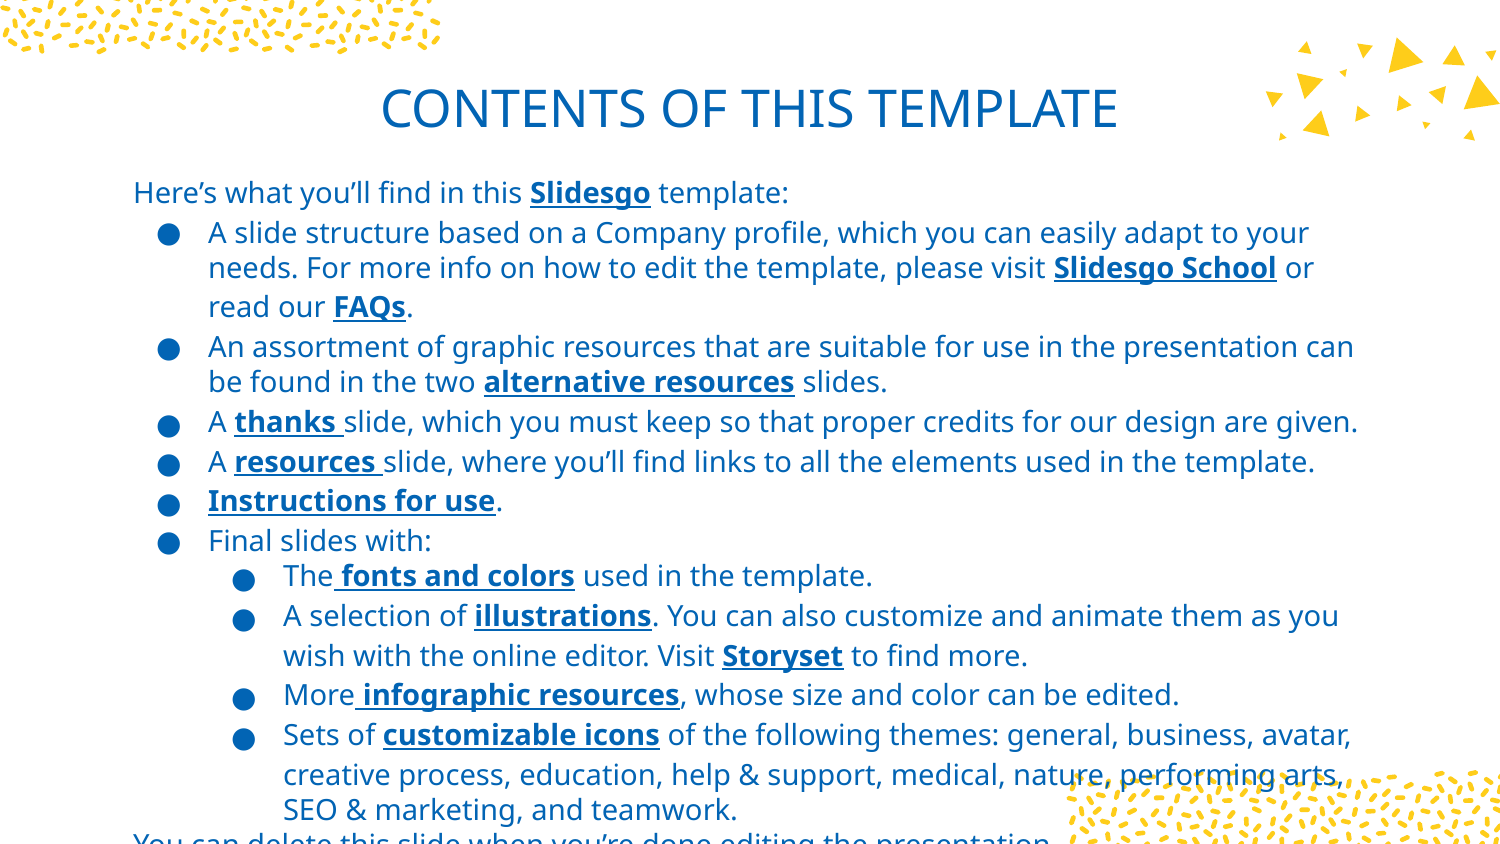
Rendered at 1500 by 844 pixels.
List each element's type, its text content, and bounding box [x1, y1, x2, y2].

list Here’s what you’ll find in this Slidesgo template: A slide structure based on a Company profile, which you can easily adapt to your needs. For more info on how to edit the template, please visit Slidesgo School or read our FAQs. An assortment of graphic resources that are suitable for use in the presentation can be found in the two alternative resources slides. A thanks slide, which you must keep so that proper credits for our design are given. A resources slide, where you’ll find links to all the elements used in the template. Instructions for use. Final slides with: The fonts and colors used in the template. A selection of illustrations. You can also customize and animate them as you wish with the online editor. Visit Storyset to find more. More infographic resources, whose size and color can be edited. Sets of customizable icons of the following themes: general, business, avatar, creative process, education, help & support, medical, nature, performing arts, SEO & marketing, and teamwork. You can delete this slide when you’re done editing the presentation. [118, 159, 1382, 757]
title CONTENTS OF THIS TEMPLATE [118, 60, 1382, 155]
